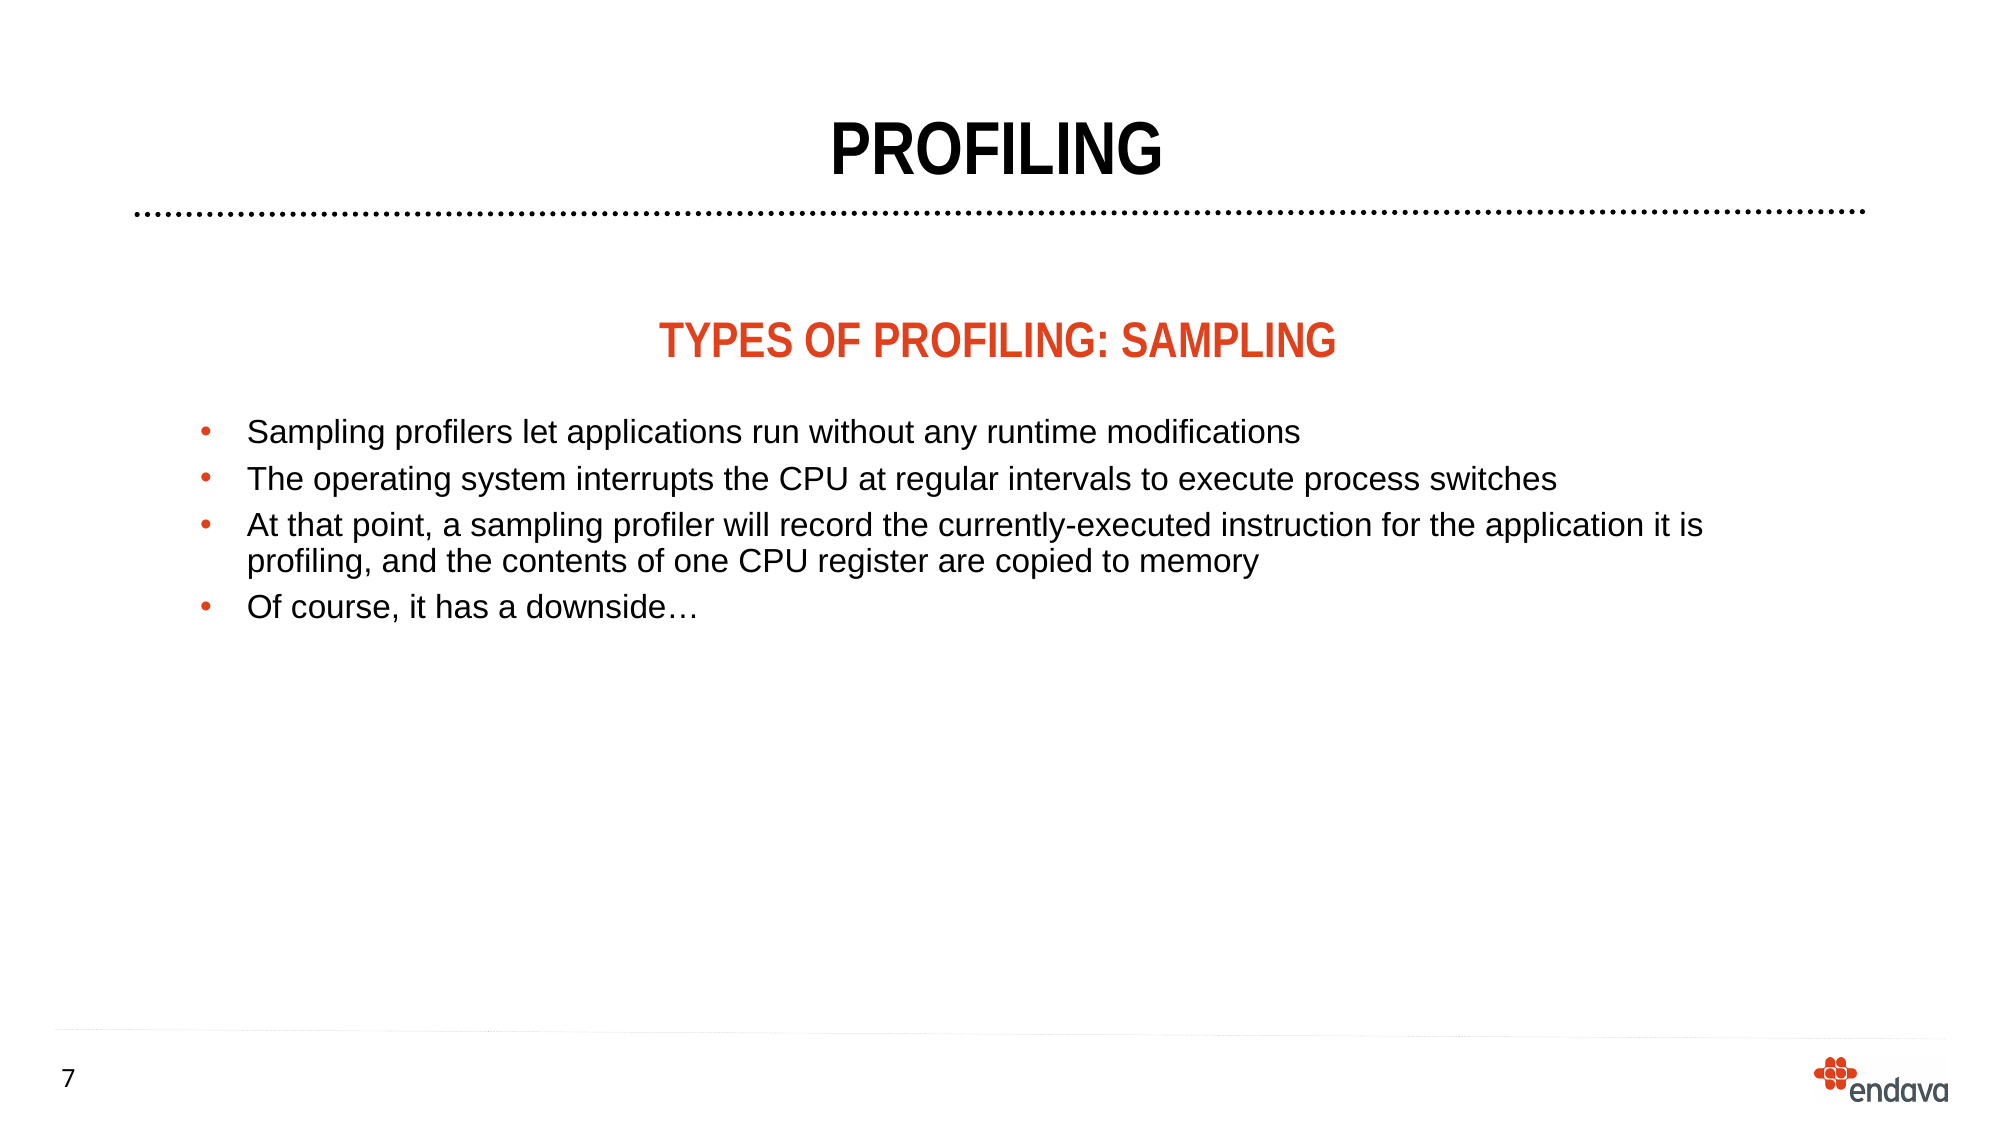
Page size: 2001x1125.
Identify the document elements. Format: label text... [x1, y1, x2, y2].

picture [1814, 1057, 1948, 1102]
list Sampling profilers let applications run without any runtime modifications The operating system interrupts the CPU at regular intervals to execute process switches At that point, a sampling profiler will record the currently-executed instruction for the application it is profiling, and the contents of one CPU register are copied to memory Of course, it has a downside… [199, 407, 1813, 760]
title Profiling [198, 26, 1812, 195]
list Types of profiling: sampling [199, 306, 1813, 376]
